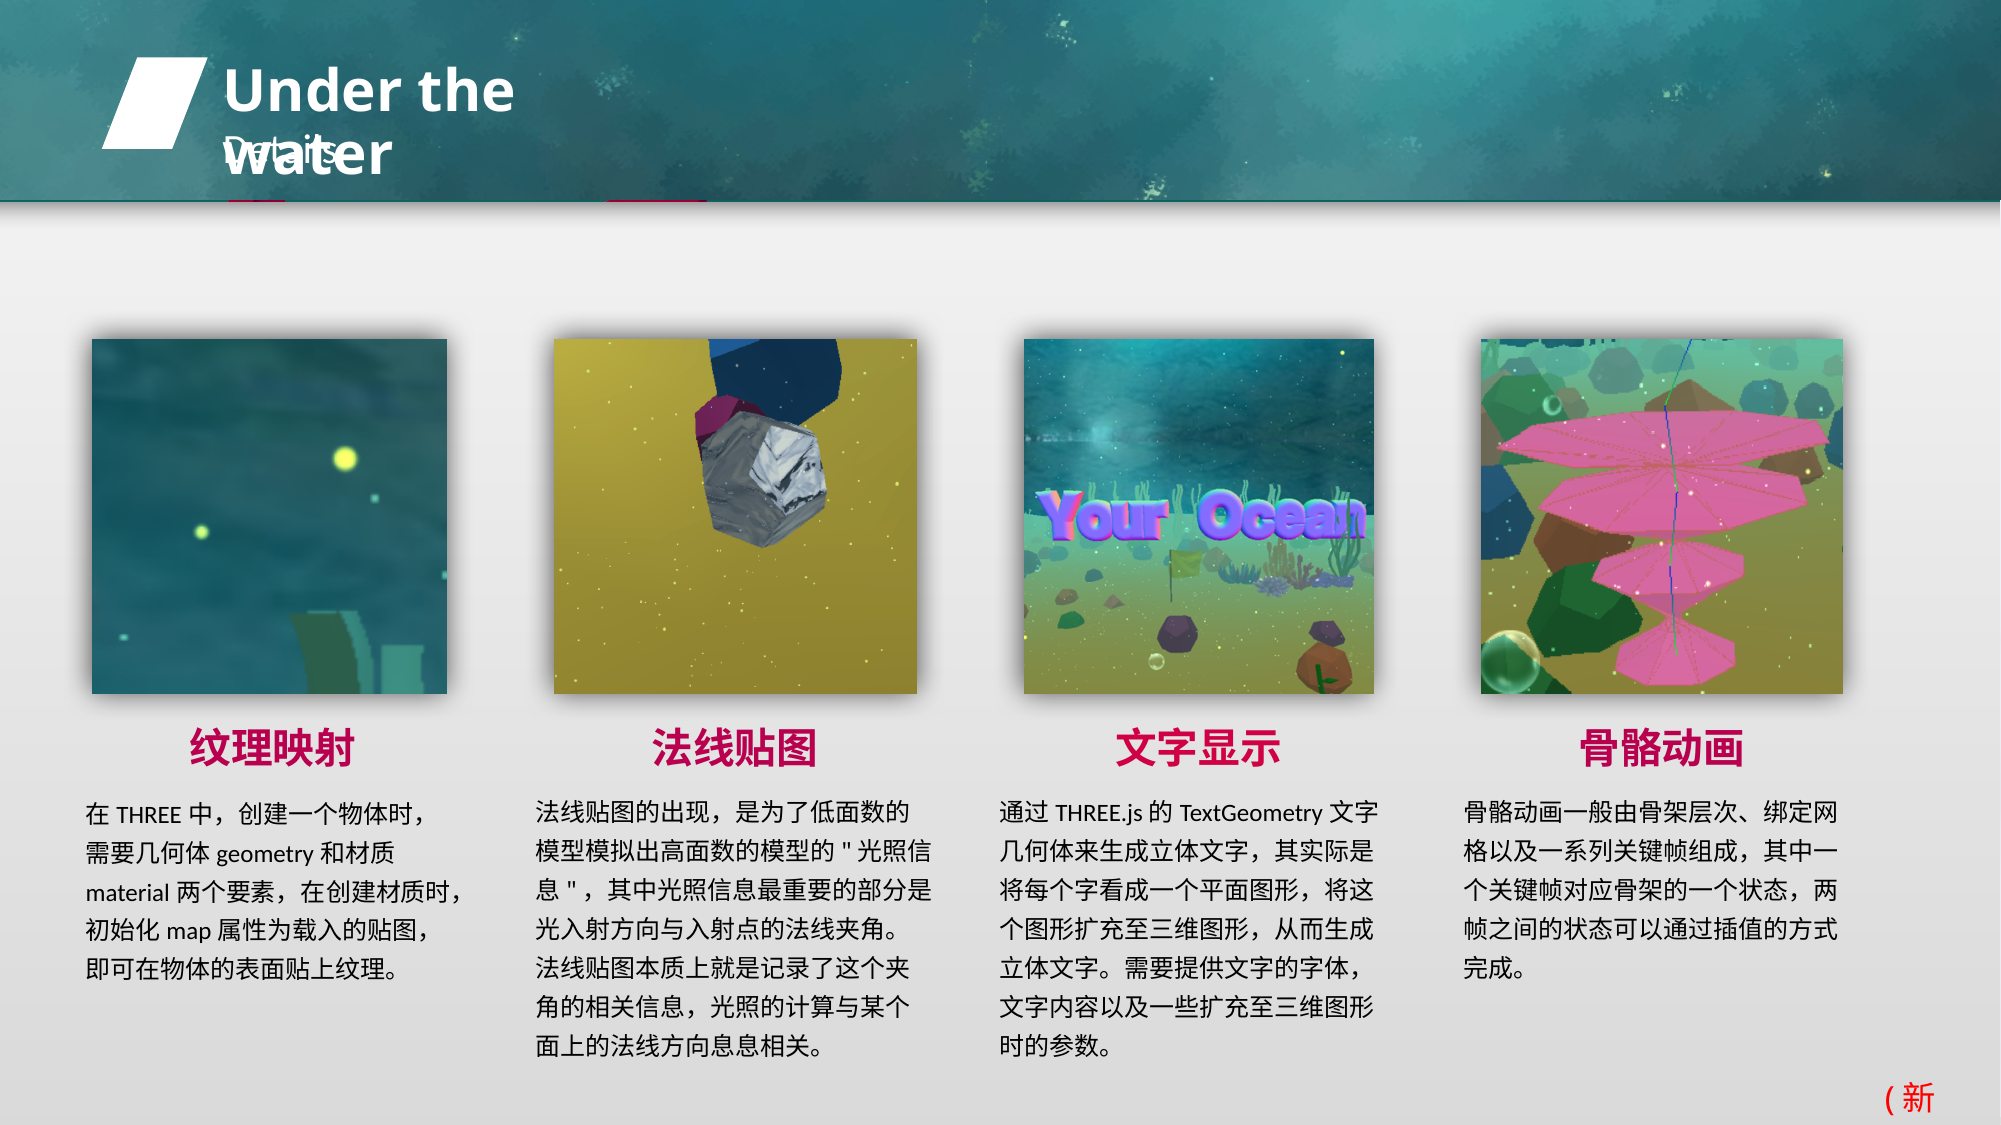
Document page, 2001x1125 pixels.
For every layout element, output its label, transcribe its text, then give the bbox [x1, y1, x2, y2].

picture [1024, 339, 1374, 694]
text_box (新增) [1870, 1061, 2000, 1125]
picture [1481, 339, 1843, 694]
text_box 法线贴图的出现，是为了低面数的模型模拟出高面数的模型的"光照信息"，其中光照信息最重要的部分是光入射方向与入射点的法线夹角。法线贴图本质上就是记录了这个夹角的相关信息，光照的计算与某个面上的法线方向息息相关。 [520, 780, 950, 1068]
text_box 骨骼动画 [1563, 714, 1761, 780]
text_box 纹理映射 [174, 714, 372, 780]
text_box 骨骼动画一般由骨架层次、绑定网格以及一系列关键帧组成，其中一个关键帧对应骨架的一个状态，两帧之间的状态可以通过插值的方式完成。 [1448, 780, 1876, 990]
text_box 在THREE中，创建一个物体时，需要几何体geometry和材质material两个要素，在创建材质时，初始化map属性为载入的贴图，即可在物体的表面贴上纹理。 [70, 781, 476, 992]
text_box 文字显示 [1100, 714, 1298, 780]
picture [92, 339, 447, 694]
picture [554, 339, 917, 694]
picture [0, 0, 2001, 1125]
text_box 法线贴图 [636, 714, 834, 780]
text_box 通过THREE.js的TextGeometry文字几何体来生成立体文字，其实际是将每个字看成一个平面图形，将这个图形扩充至三维图形，从而生成立体文字。需要提供文字的字体，文字内容以及一些扩充至三维图形时的参数。 [984, 780, 1414, 1068]
